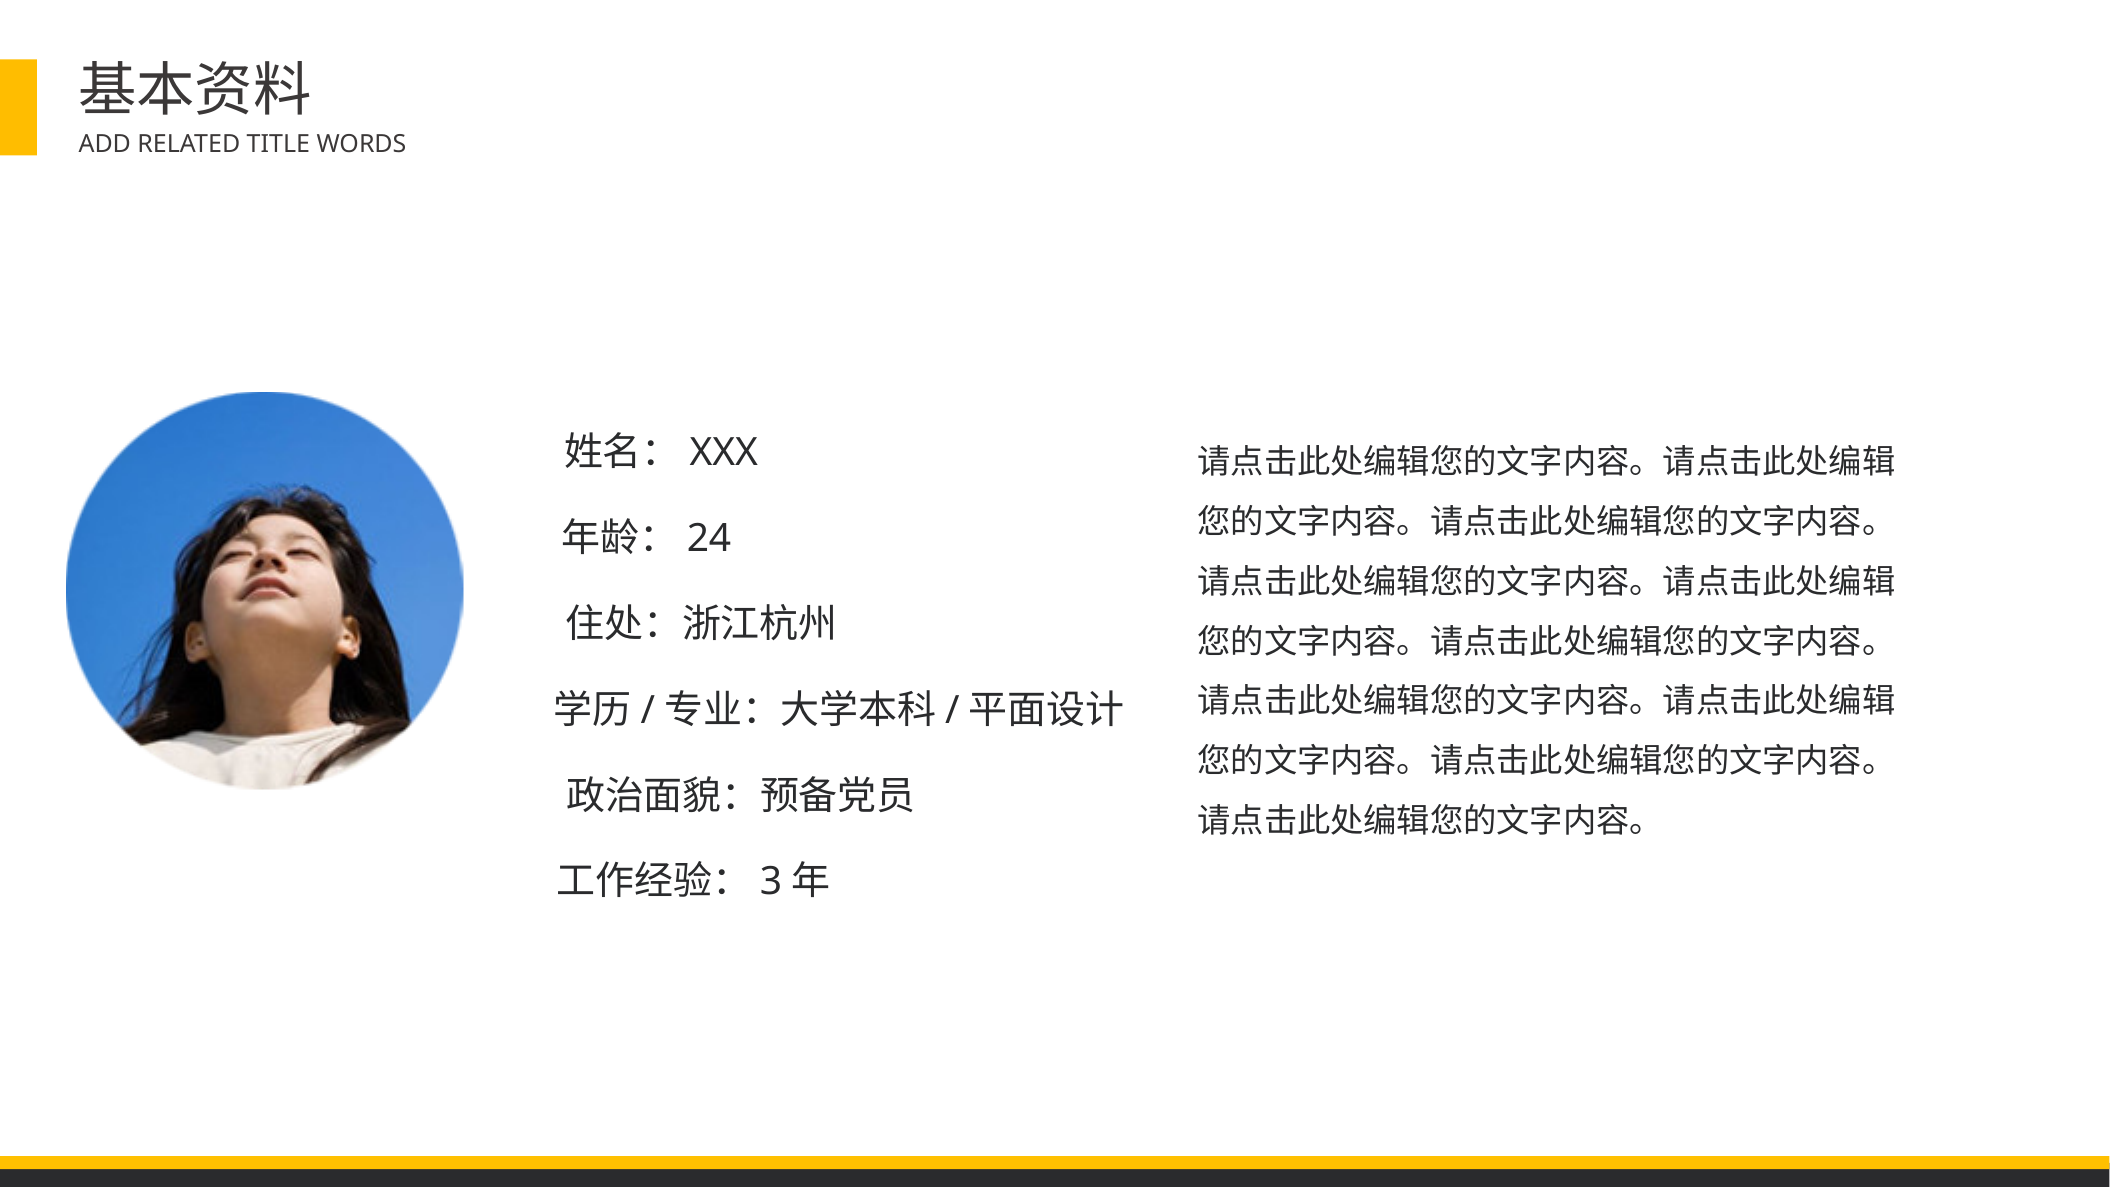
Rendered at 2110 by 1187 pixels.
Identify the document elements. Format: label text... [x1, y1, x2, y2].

text_box 基本资料 [62, 43, 328, 119]
text_box 政治面貌：预备党员 [551, 762, 931, 825]
text_box 请点击此处编辑您的文字内容。请点击此处编辑您的文字内容。请点击此处编辑您的文字内容。请点击此处编辑您的文字内容。请点击此处编辑您的文字内容。请点击此处编辑您的文字内容。请点击此处编辑您的文字内容。请点击此处编辑您的文字内容。请点击此处编辑您的文字内容。请点击此处编辑您的文字内容。 [1182, 412, 1919, 847]
text_box 姓名：XXX [549, 419, 773, 481]
text_box ADD RELATED TITLE WORDS [62, 119, 424, 166]
text_box 住处：浙江杭州 [551, 590, 853, 653]
picture [66, 392, 466, 792]
text_box 年龄：24 [546, 504, 747, 567]
text_box 工作经验：3年 [542, 848, 845, 911]
text_box [0, 58, 38, 157]
text_box 学历/专业：大学本科/平面设计 [539, 676, 1139, 739]
